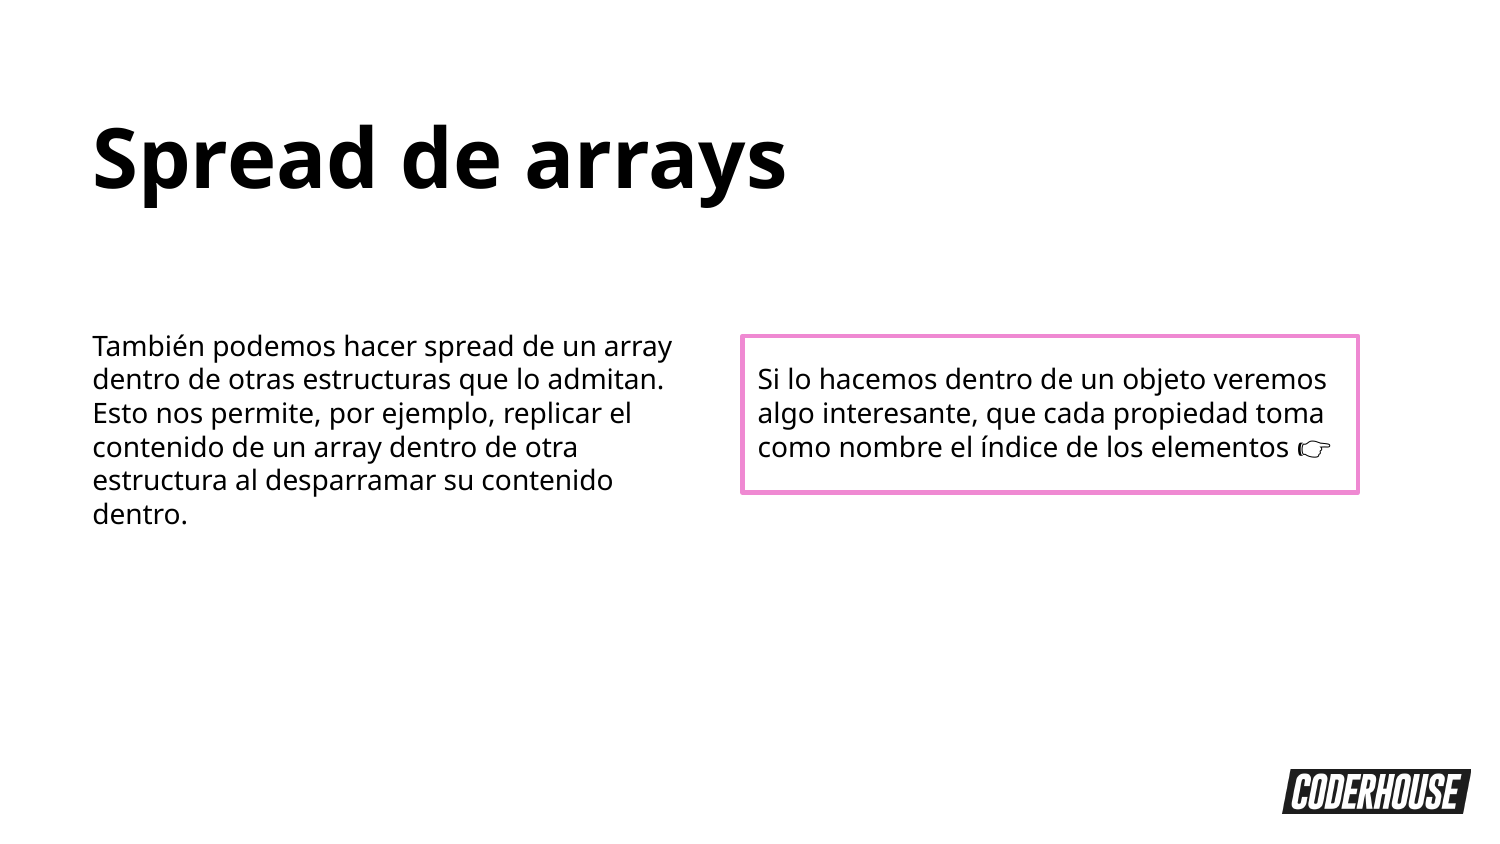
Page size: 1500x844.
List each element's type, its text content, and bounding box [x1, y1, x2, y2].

text_box Spread de arrays [77, 101, 1414, 222]
text_box También podemos hacer spread de un array dentro de otras estructuras que lo admitan. Esto nos permite, por ejemplo, replicar el contenido de un array dentro de otra estructura al desparramar su contenido dentro. [77, 312, 707, 613]
text_box Si lo hacemos dentro de un objeto veremos algo interesante, que cada propiedad toma como nombre el índice de los elementos 👉 [742, 312, 1372, 546]
picture [1281, 769, 1471, 814]
text_box [742, 335, 1358, 493]
